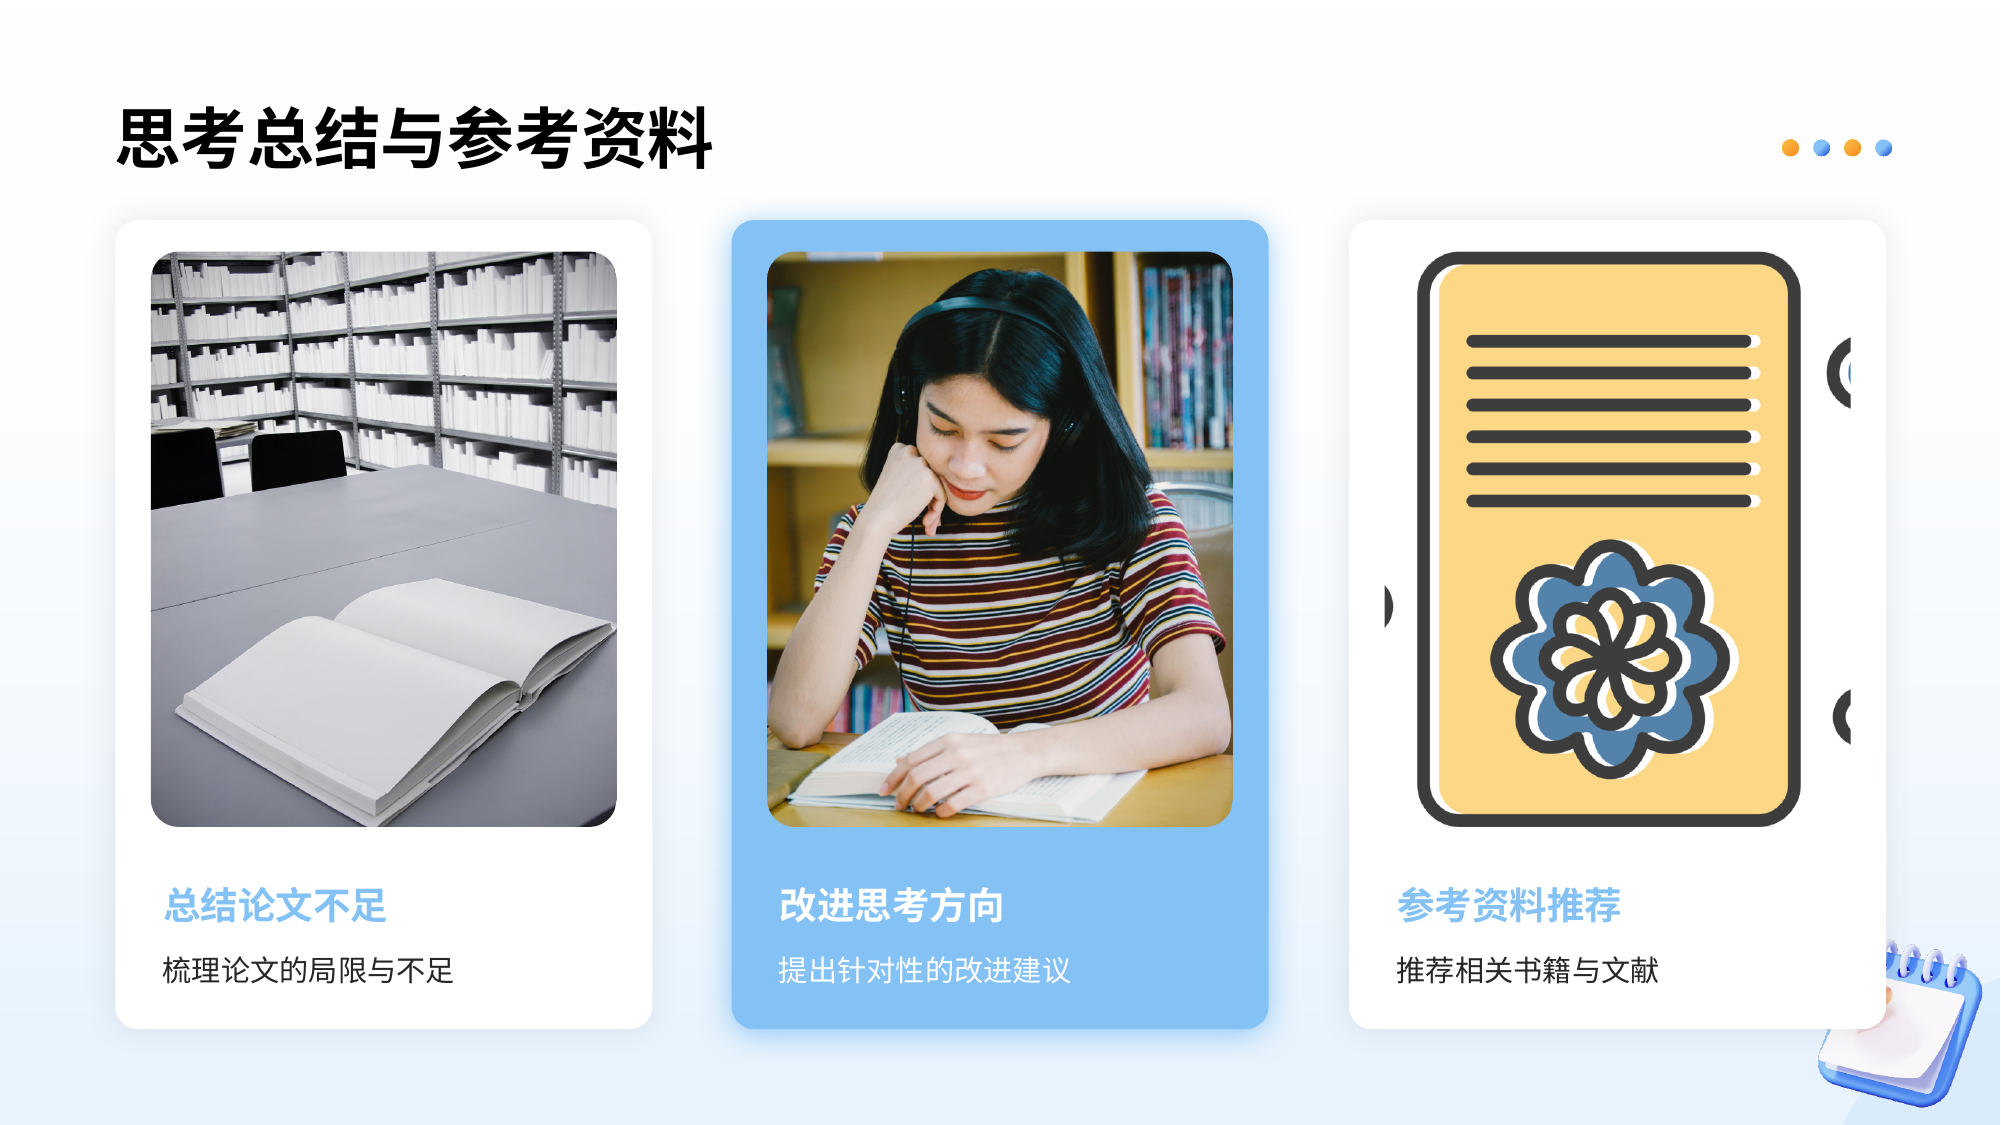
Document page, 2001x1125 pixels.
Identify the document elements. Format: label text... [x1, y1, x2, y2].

text_box 改进思考方向 [779, 844, 1221, 927]
text_box [1348, 219, 1888, 1031]
text_box [730, 219, 1270, 1031]
picture [150, 251, 617, 827]
picture [1384, 251, 1851, 827]
title 思考总结与参考资料 [114, 59, 1886, 178]
text_box 参考资料推荐 [1397, 844, 1839, 927]
text_box 梳理论文的局限与不足 [162, 934, 605, 1009]
text_box 推荐相关书籍与文献 [1396, 934, 1839, 1009]
text_box 总结论文不足 [163, 844, 605, 927]
text_box [114, 219, 654, 1031]
text_box 提出针对性的改进建议 [779, 934, 1221, 1009]
picture [766, 251, 1233, 827]
picture [1798, 934, 1987, 1112]
